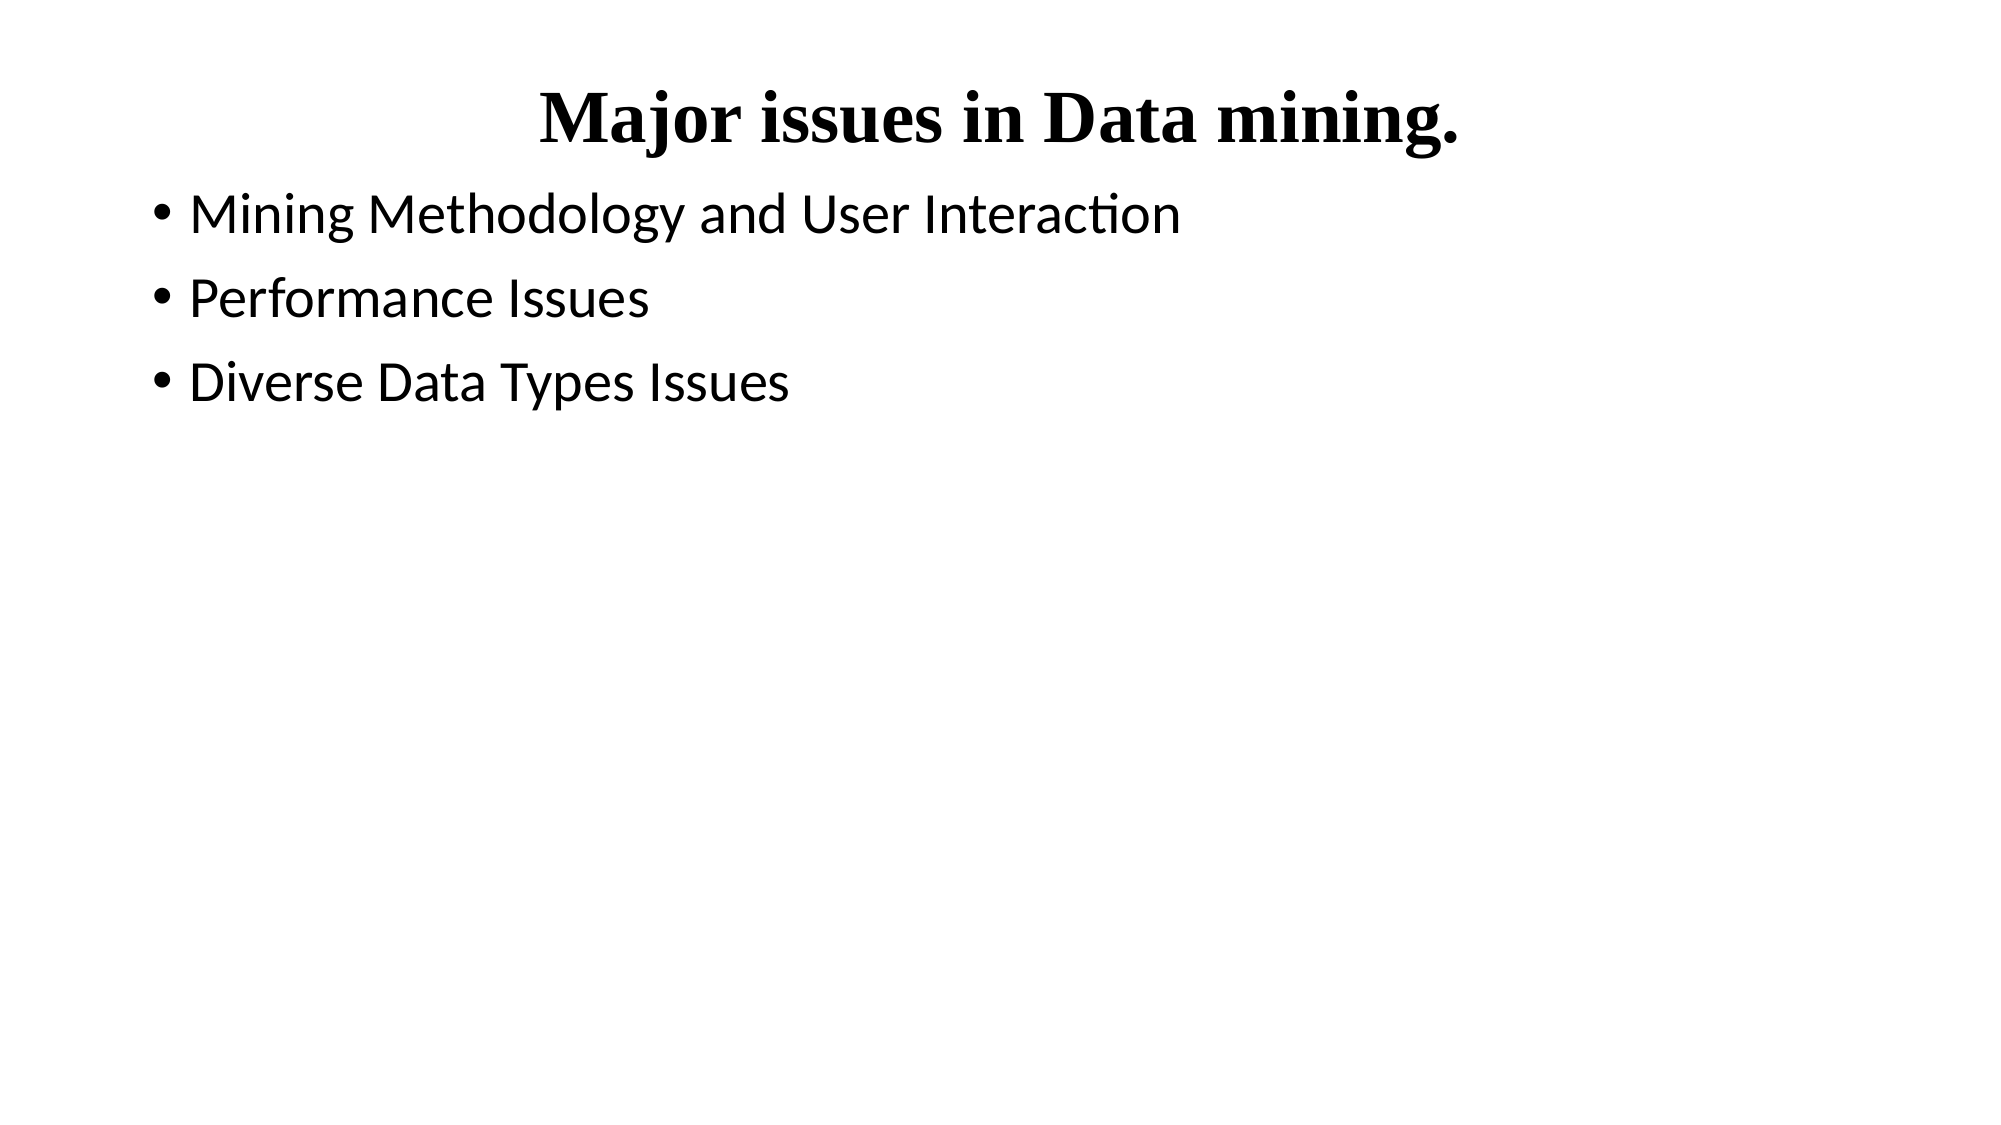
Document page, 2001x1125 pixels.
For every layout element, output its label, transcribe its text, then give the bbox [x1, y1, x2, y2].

list Mining Methodology and User Interaction Performance Issues Diverse Data Types Issues [137, 176, 1863, 1014]
title Major issues in Data mining. [137, 59, 1863, 176]
